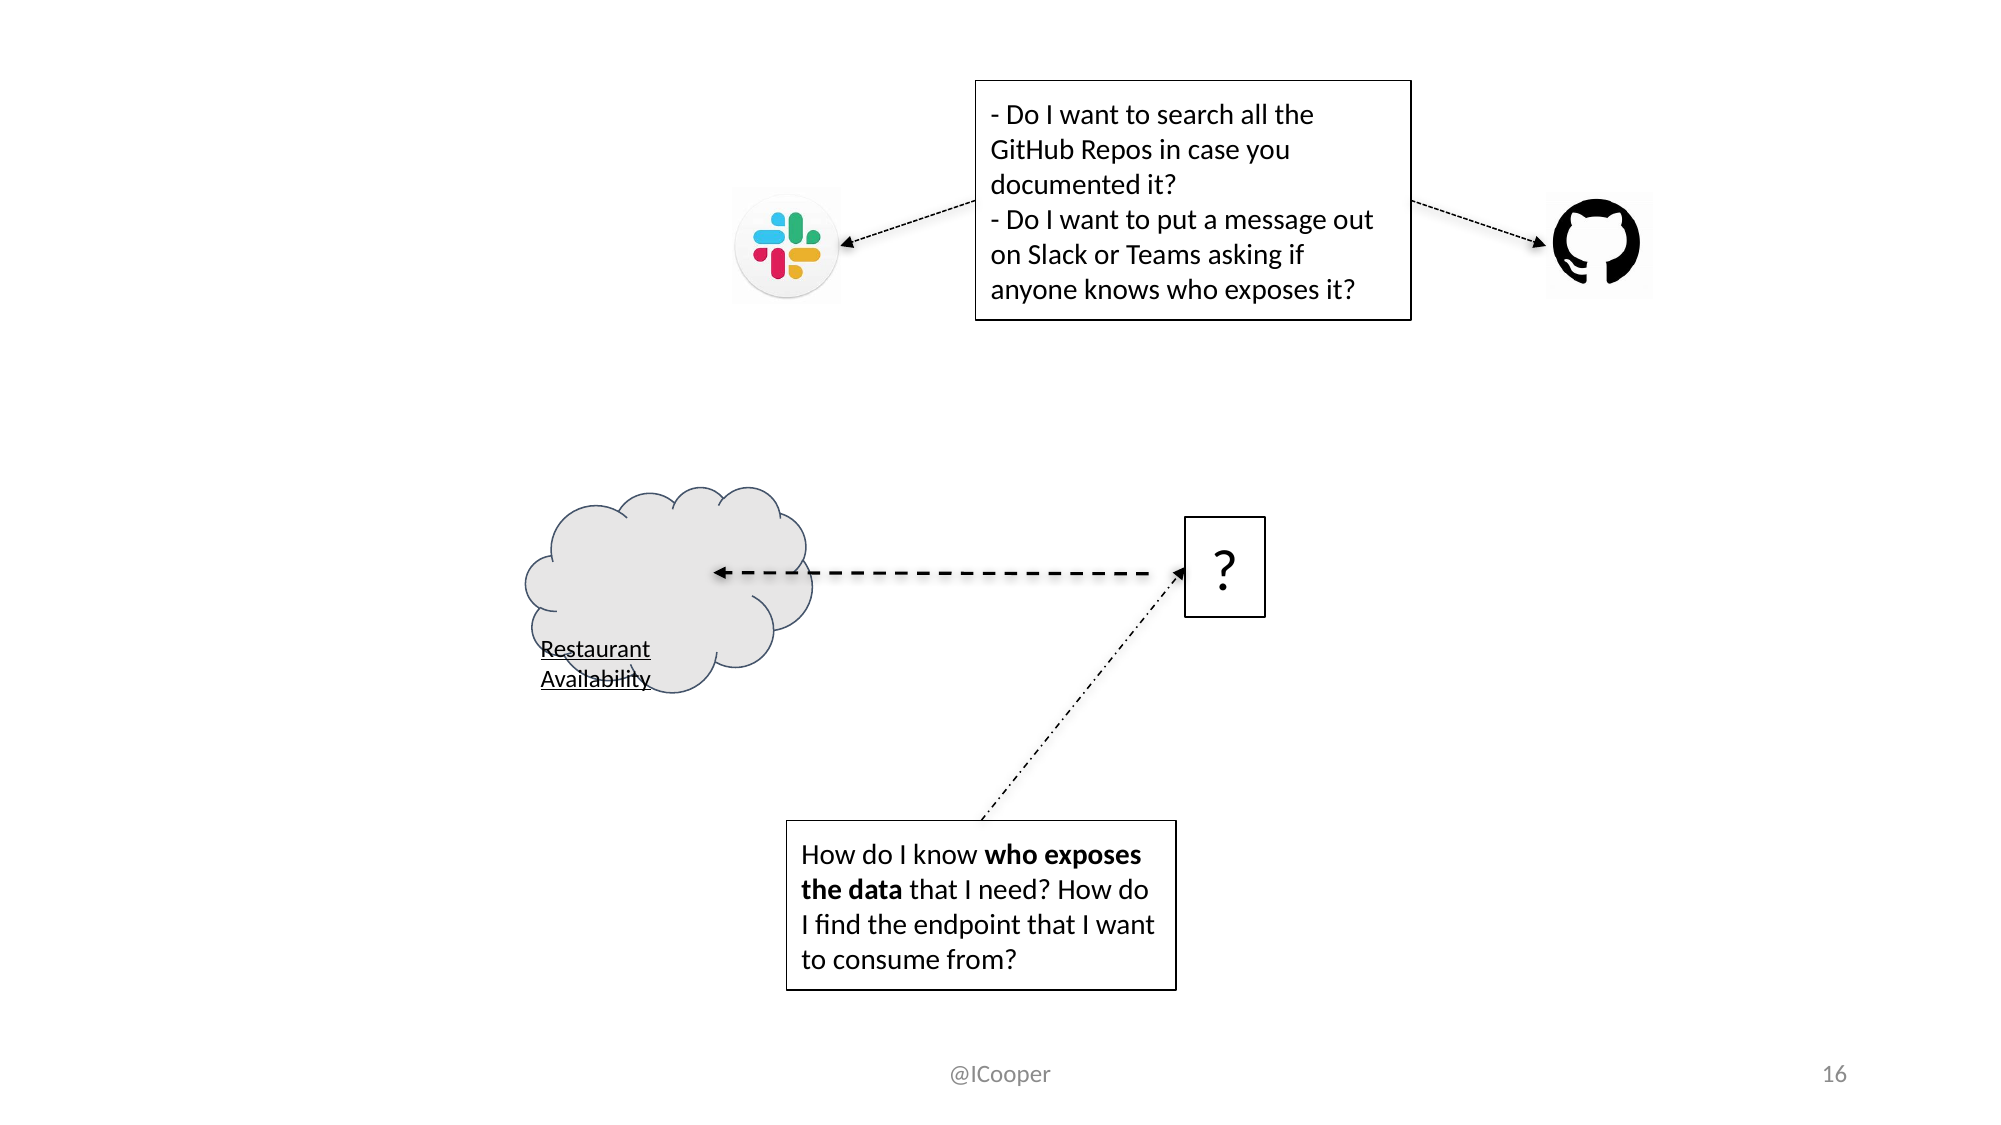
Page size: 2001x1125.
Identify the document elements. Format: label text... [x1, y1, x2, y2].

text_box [1410, 201, 1547, 246]
slide_number 16 [1412, 1042, 1863, 1103]
text_box [525, 487, 813, 687]
picture [732, 187, 841, 304]
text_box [840, 201, 976, 246]
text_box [981, 567, 1186, 821]
text_box How do I know who exposes the data that I need? How do I find the endpoint that I want to consume from? [786, 820, 1177, 991]
text_box Restaurant Availability [525, 617, 695, 708]
text_box ? [1185, 516, 1265, 617]
text_box - Do I want to search all the GitHub Repos in case you documented it? - Do I want to put a message out on Slack or Teams asking if anyone knows who exposes it? [975, 80, 1411, 321]
picture [1546, 192, 1653, 299]
footer @ICooper [662, 1042, 1338, 1103]
